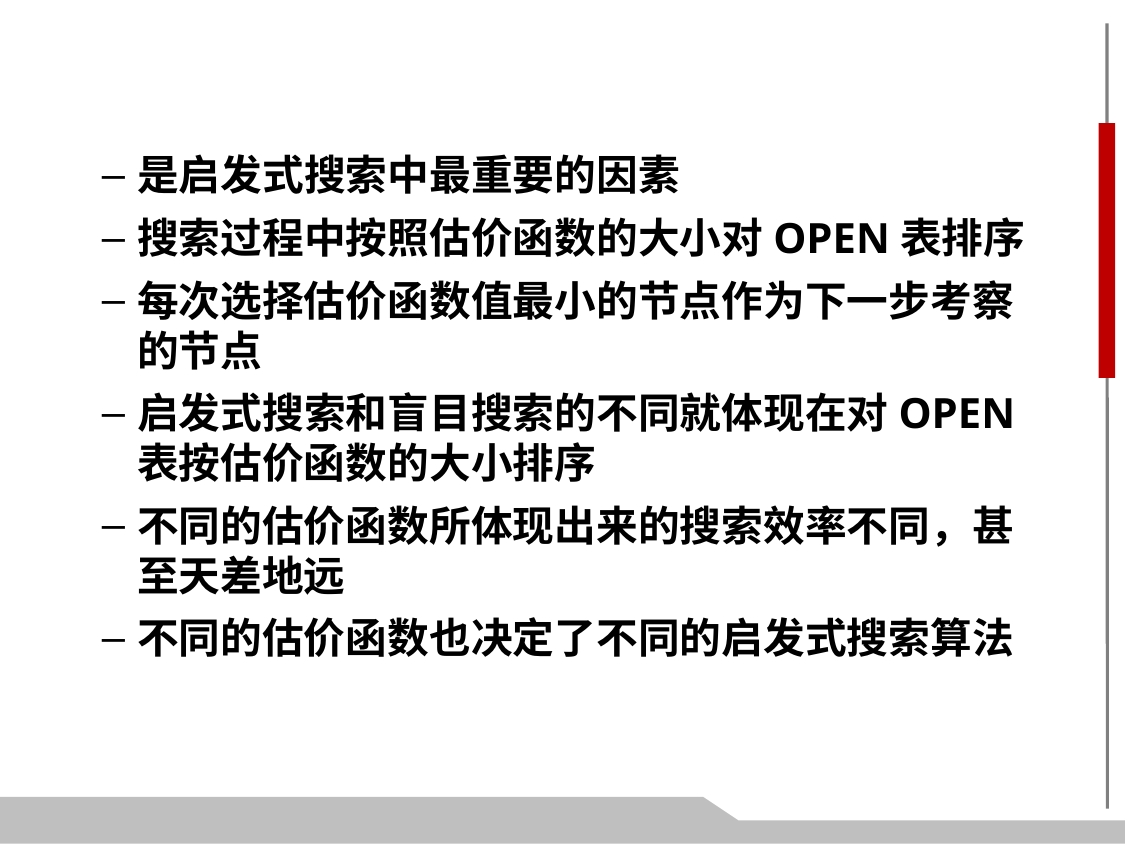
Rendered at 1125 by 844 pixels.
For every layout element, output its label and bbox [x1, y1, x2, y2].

text_box [30, 79, 1059, 670]
